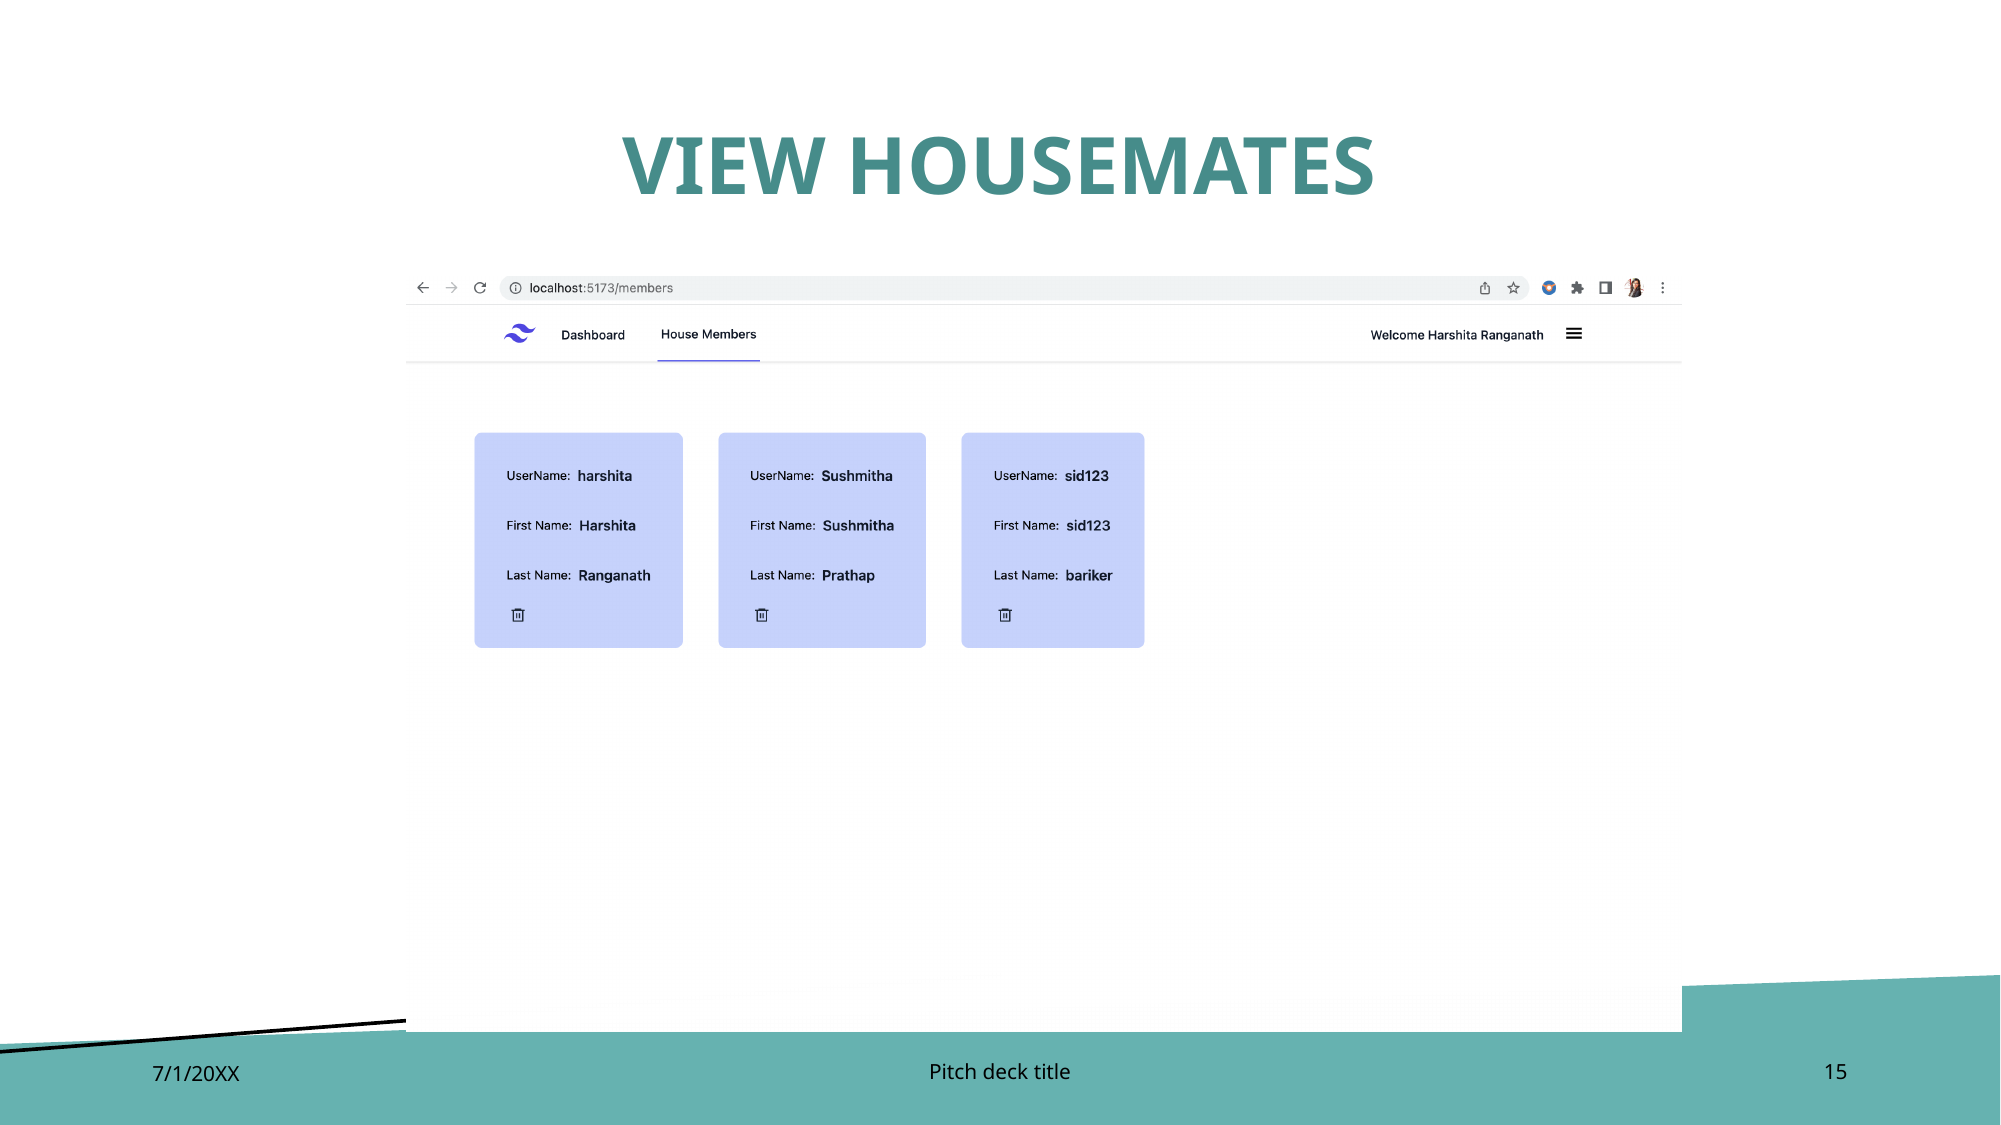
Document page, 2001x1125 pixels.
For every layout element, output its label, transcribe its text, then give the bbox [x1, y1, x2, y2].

picture [406, 276, 1682, 1032]
footer Pitch deck title [662, 1042, 1338, 1103]
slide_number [137, 1042, 588, 1103]
title VIEW HOUSEMATES [137, 59, 1863, 278]
slide_number 15 [1412, 1042, 1863, 1103]
